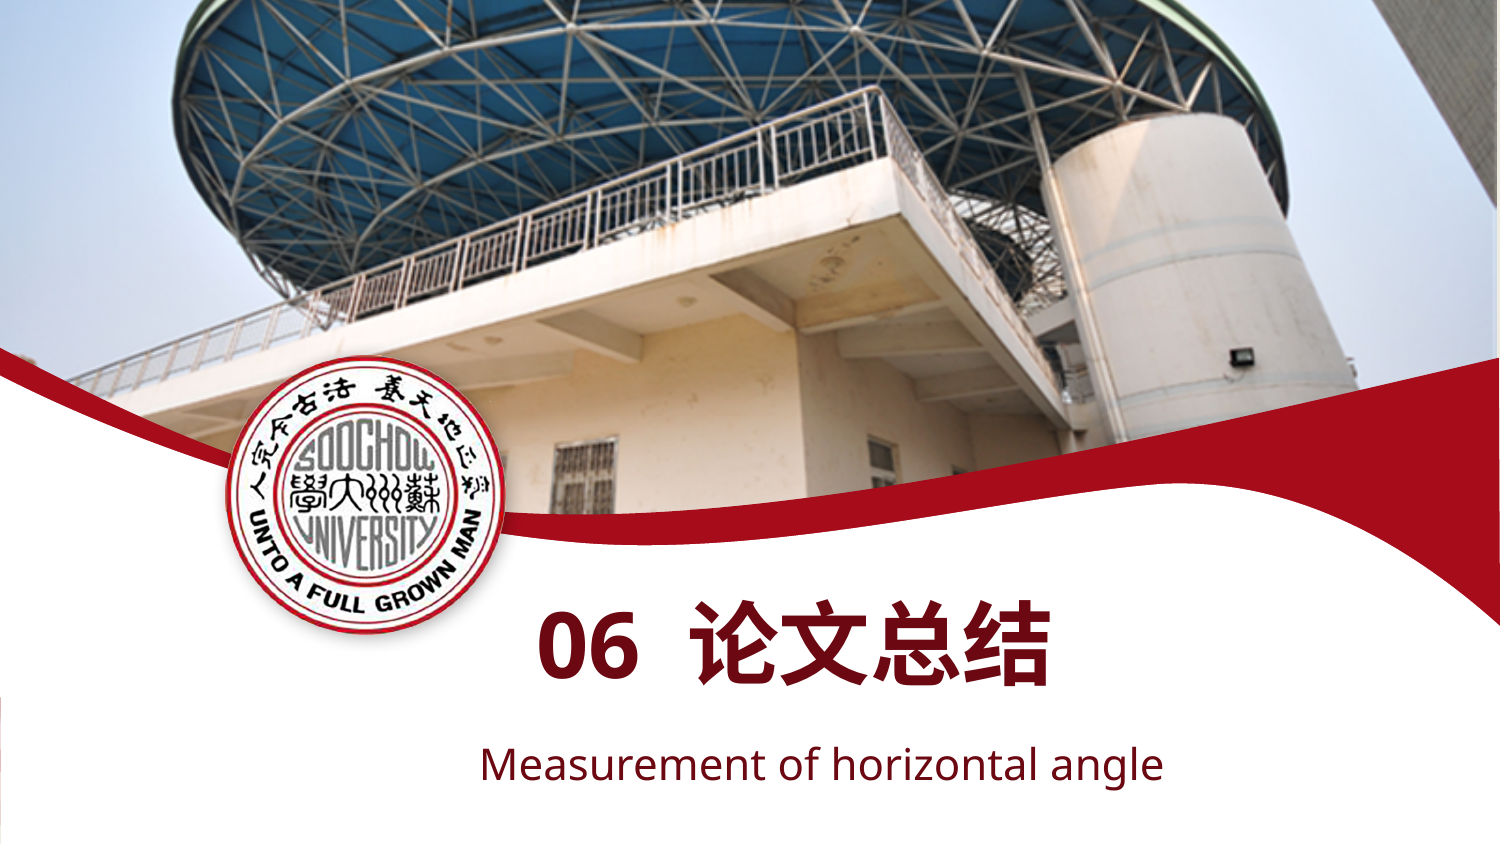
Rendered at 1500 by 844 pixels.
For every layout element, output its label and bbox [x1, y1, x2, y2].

text_box [0, 346, 1500, 844]
text_box [225, 354, 506, 636]
picture [0, 0, 1497, 346]
